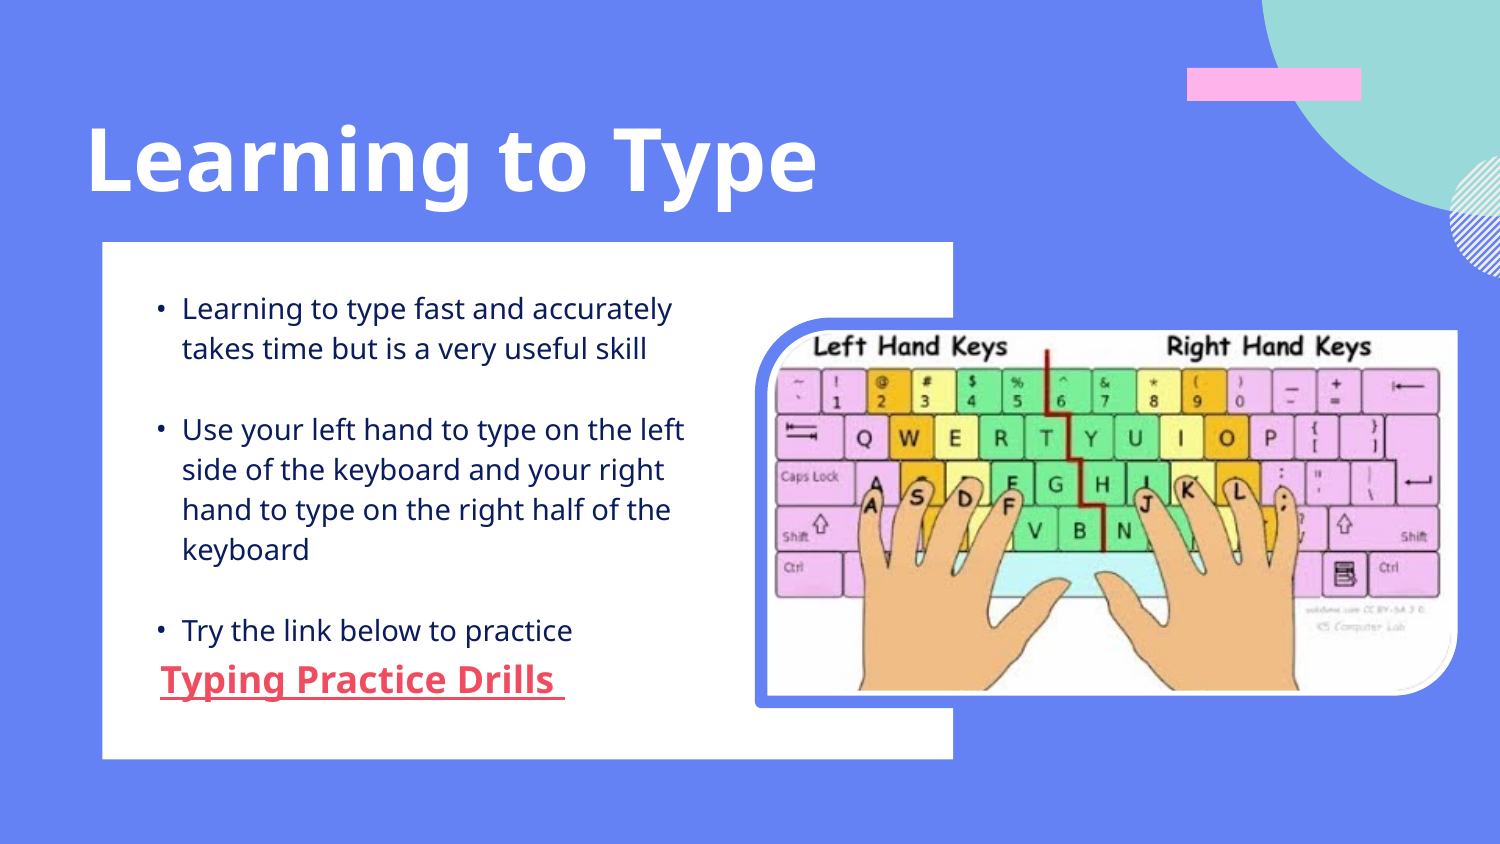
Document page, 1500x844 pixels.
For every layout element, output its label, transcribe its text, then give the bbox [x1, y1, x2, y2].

text_box [1454, 194, 1500, 248]
text_box [1465, 224, 1500, 261]
text_box [1462, 216, 1500, 257]
text_box [1187, 67, 1362, 101]
text_box [102, 242, 954, 760]
text_box [1449, 172, 1500, 232]
text_box [1451, 155, 1498, 203]
text_box [1482, 253, 1500, 275]
picture [760, 323, 1465, 703]
text_box [1261, 0, 1500, 211]
text_box [1459, 209, 1500, 253]
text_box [129, 323, 596, 703]
text_box [1477, 246, 1500, 271]
text_box [1469, 231, 1500, 268]
text_box Learning to type fast and accurately takes time but is a very useful skill Use your left hand to type on the left side of the keyboard and your right hand to type on the right half of the keyboard Try the link below to practice [91, 235, 734, 662]
text_box [1492, 268, 1500, 278]
text_box [1452, 187, 1500, 238]
text_box [1449, 157, 1500, 219]
text_box Learning to Type [84, 83, 1006, 209]
